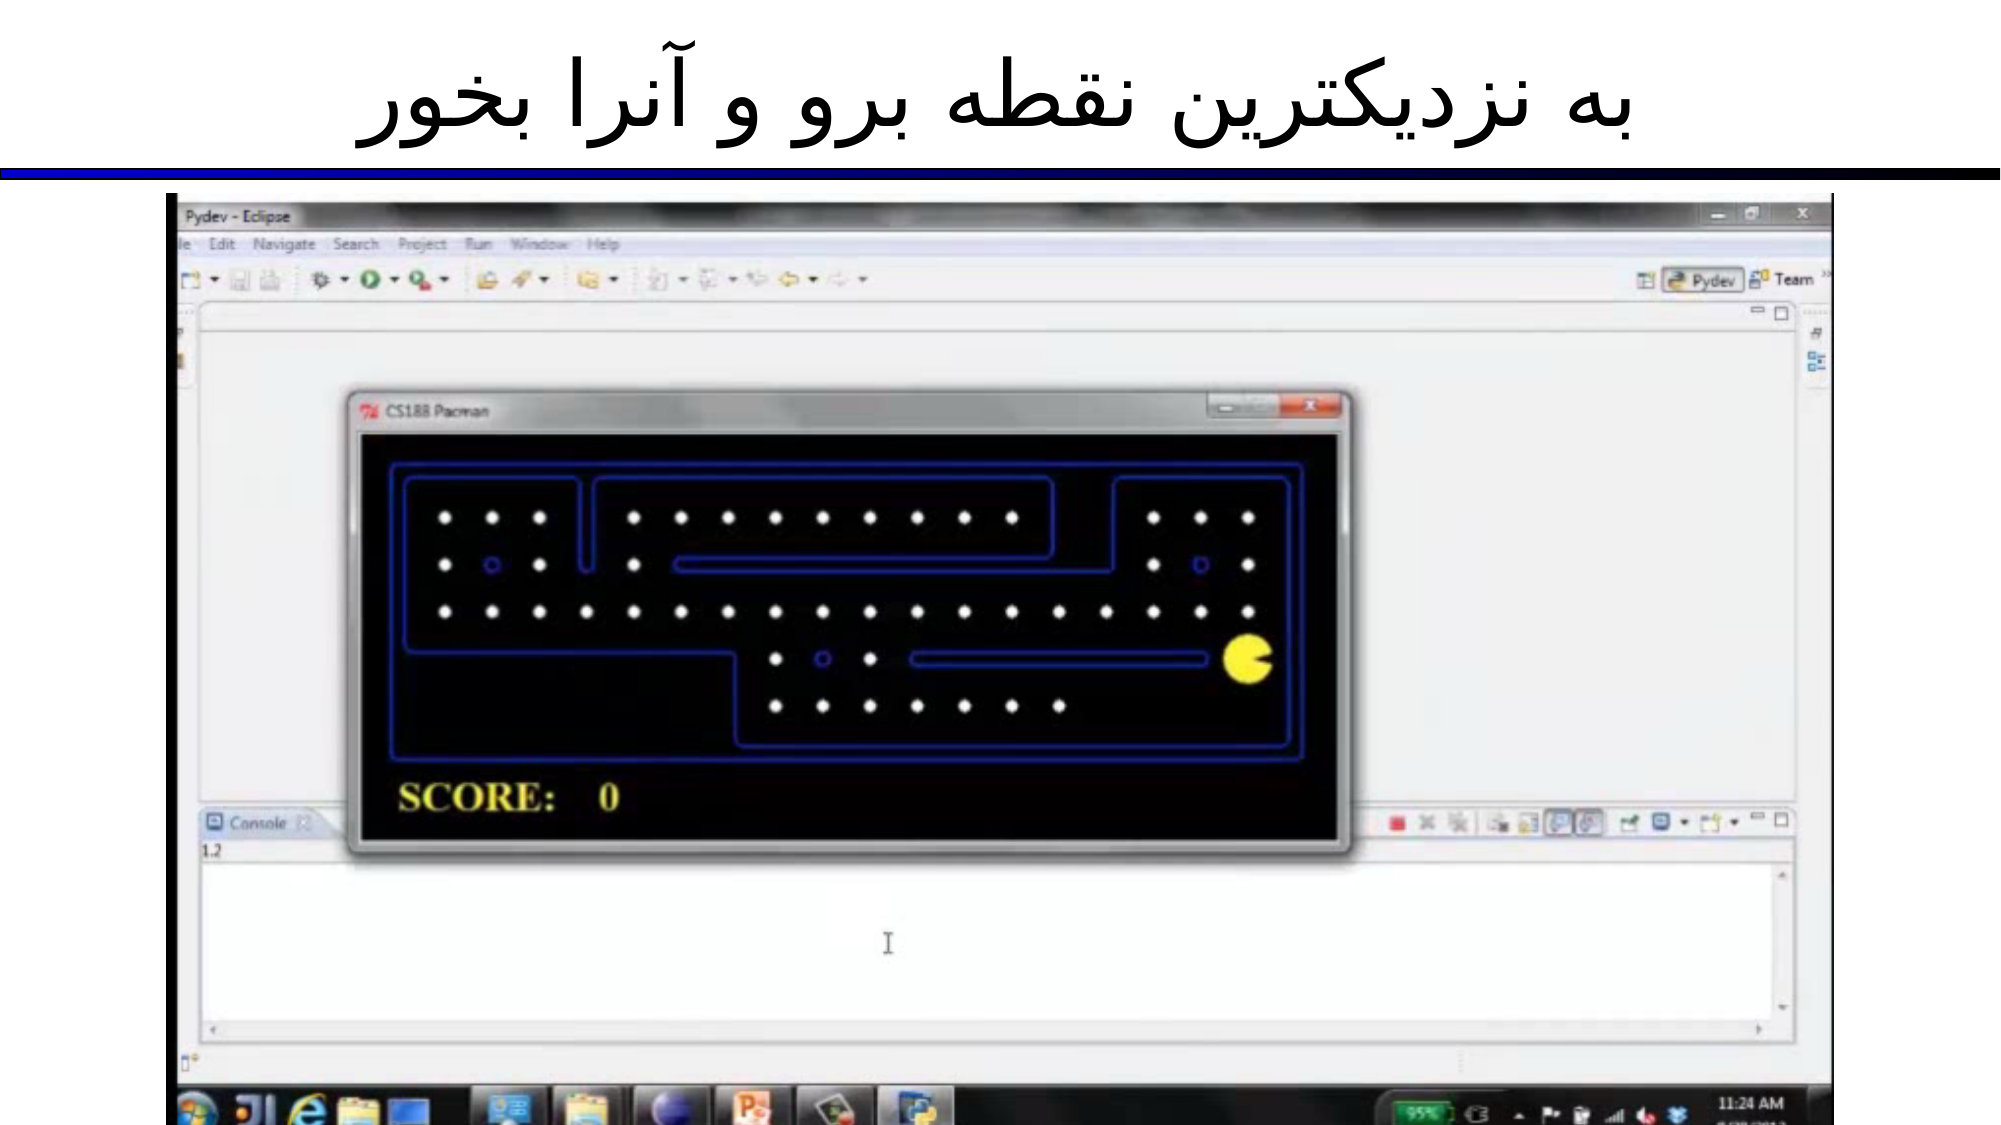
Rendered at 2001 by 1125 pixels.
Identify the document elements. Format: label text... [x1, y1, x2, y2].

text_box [165, 192, 1835, 1125]
title به نزدیکترین نقطه برو و آنرا بخور [0, 0, 2000, 184]
